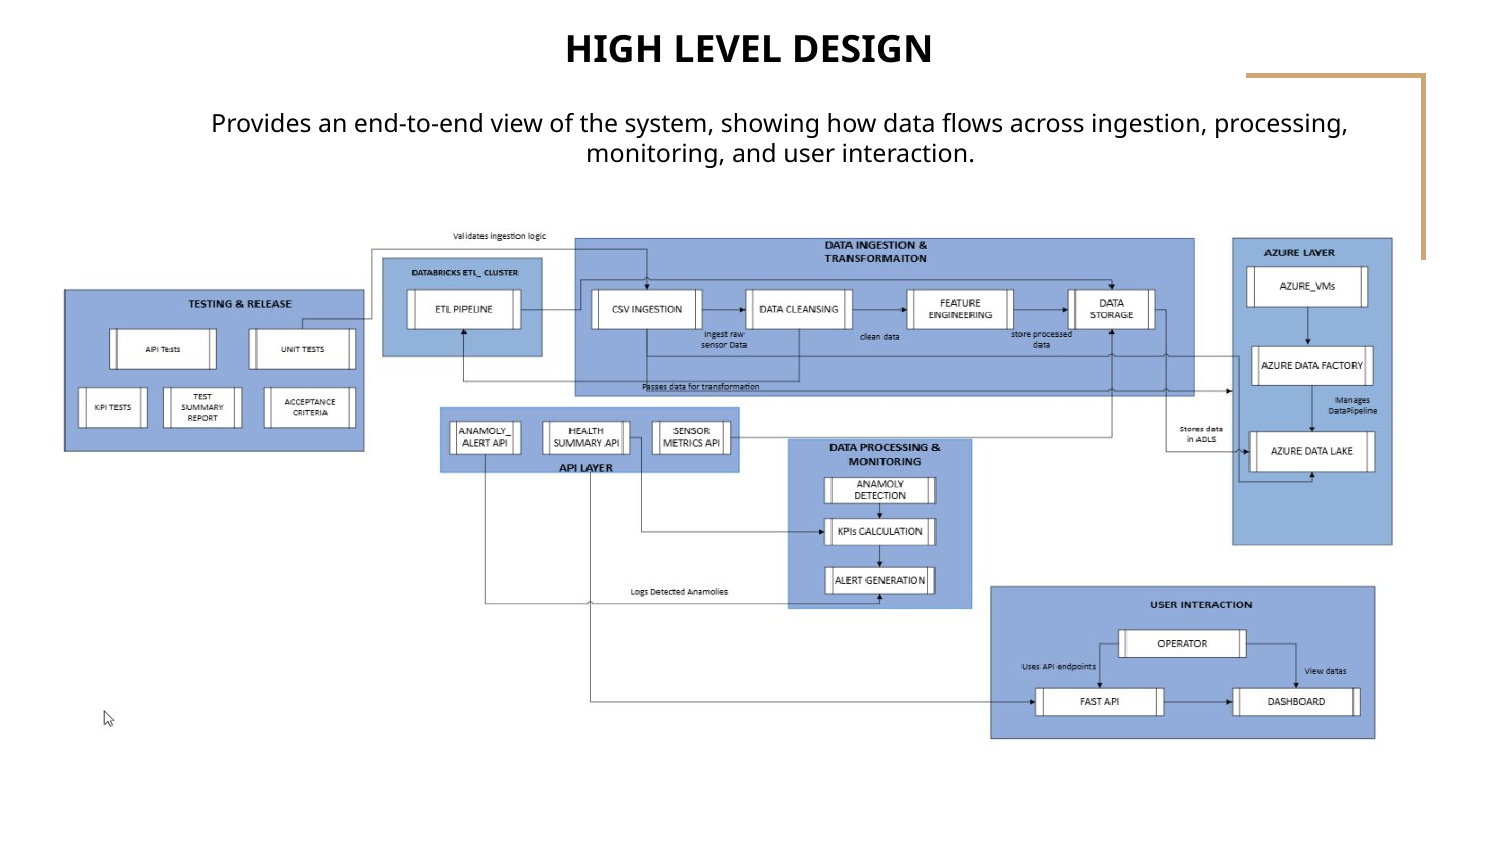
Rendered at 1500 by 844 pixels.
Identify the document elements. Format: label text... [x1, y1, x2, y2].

text_box Provides an end-to-end view of the system, showing how data flows across ingestion, processing, monitoring, and user interaction. [188, 100, 1374, 176]
text_box HIGH LEVEL DESIGN [444, 17, 1055, 78]
picture [48, 196, 1407, 779]
